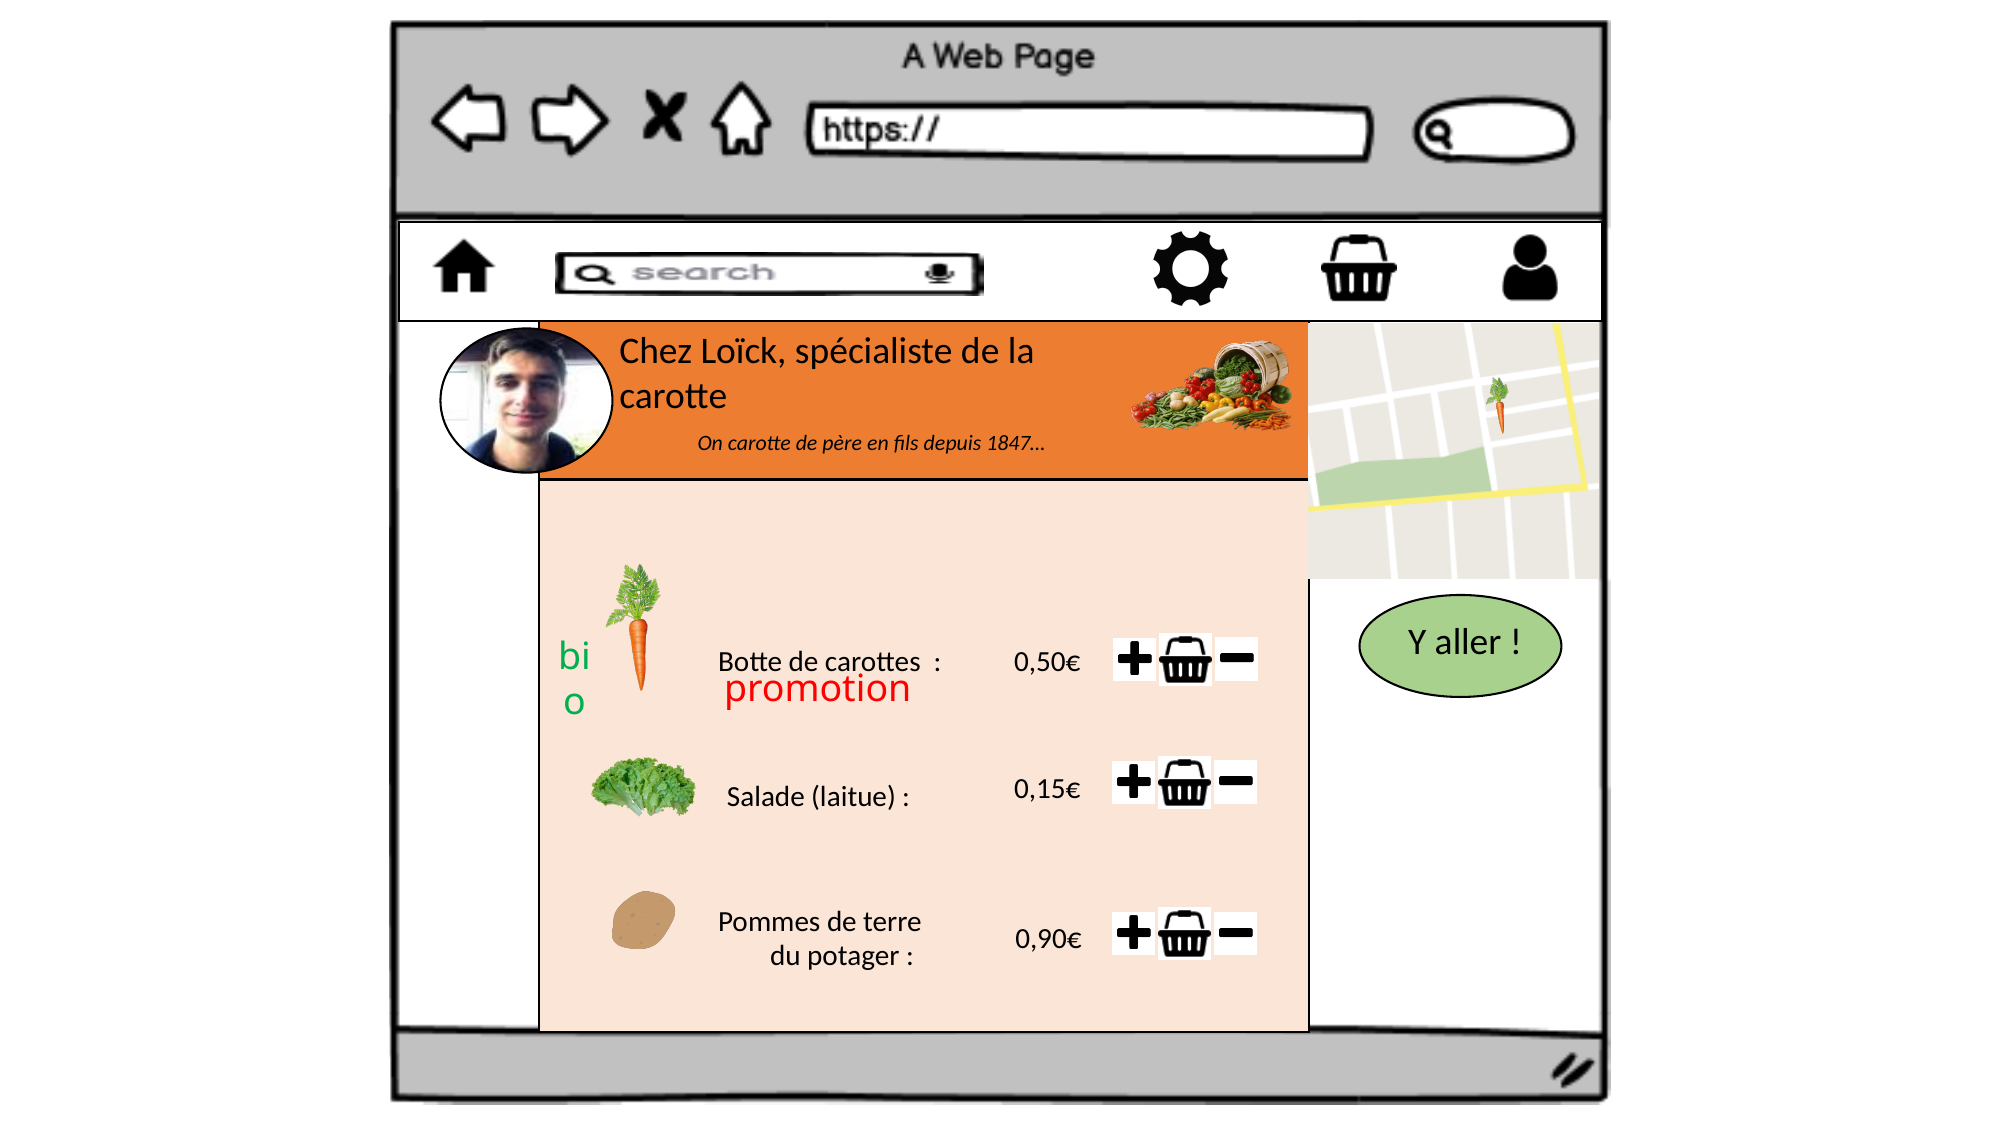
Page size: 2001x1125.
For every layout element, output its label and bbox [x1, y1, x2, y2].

text_box [1112, 907, 1257, 960]
picture [389, 20, 1611, 1105]
text_box [1112, 756, 1257, 809]
text_box [1112, 633, 1258, 686]
